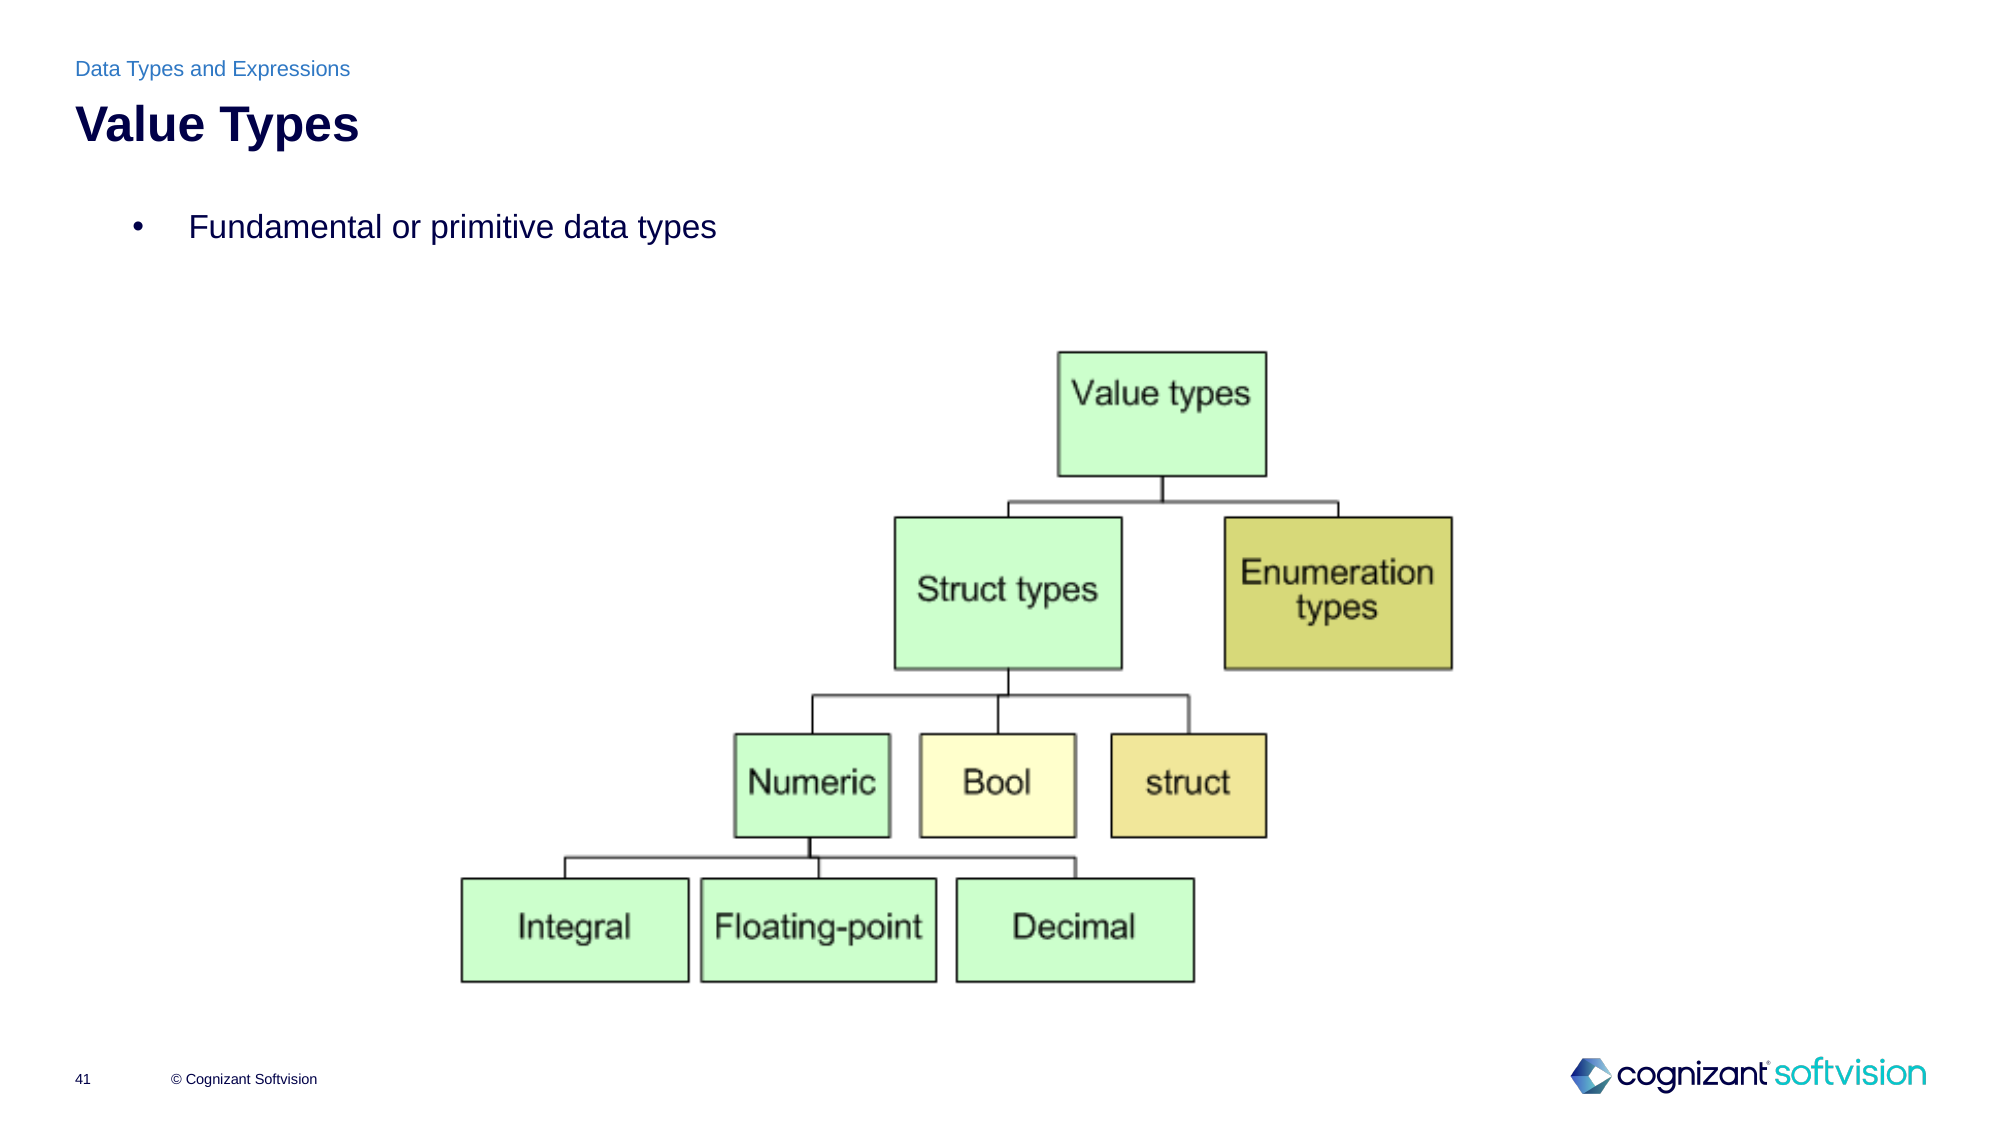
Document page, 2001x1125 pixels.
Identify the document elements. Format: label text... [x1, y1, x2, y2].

list Fundamental or primitive data types [75, 205, 1848, 894]
footer © Cognizant Softvision [171, 1056, 368, 1088]
picture [1553, 1041, 1943, 1111]
slide_number 41 [75, 1056, 133, 1088]
title Value Types [75, 93, 1848, 142]
text_box Data Types and Expressions [75, 54, 1850, 93]
picture [449, 327, 1474, 1004]
